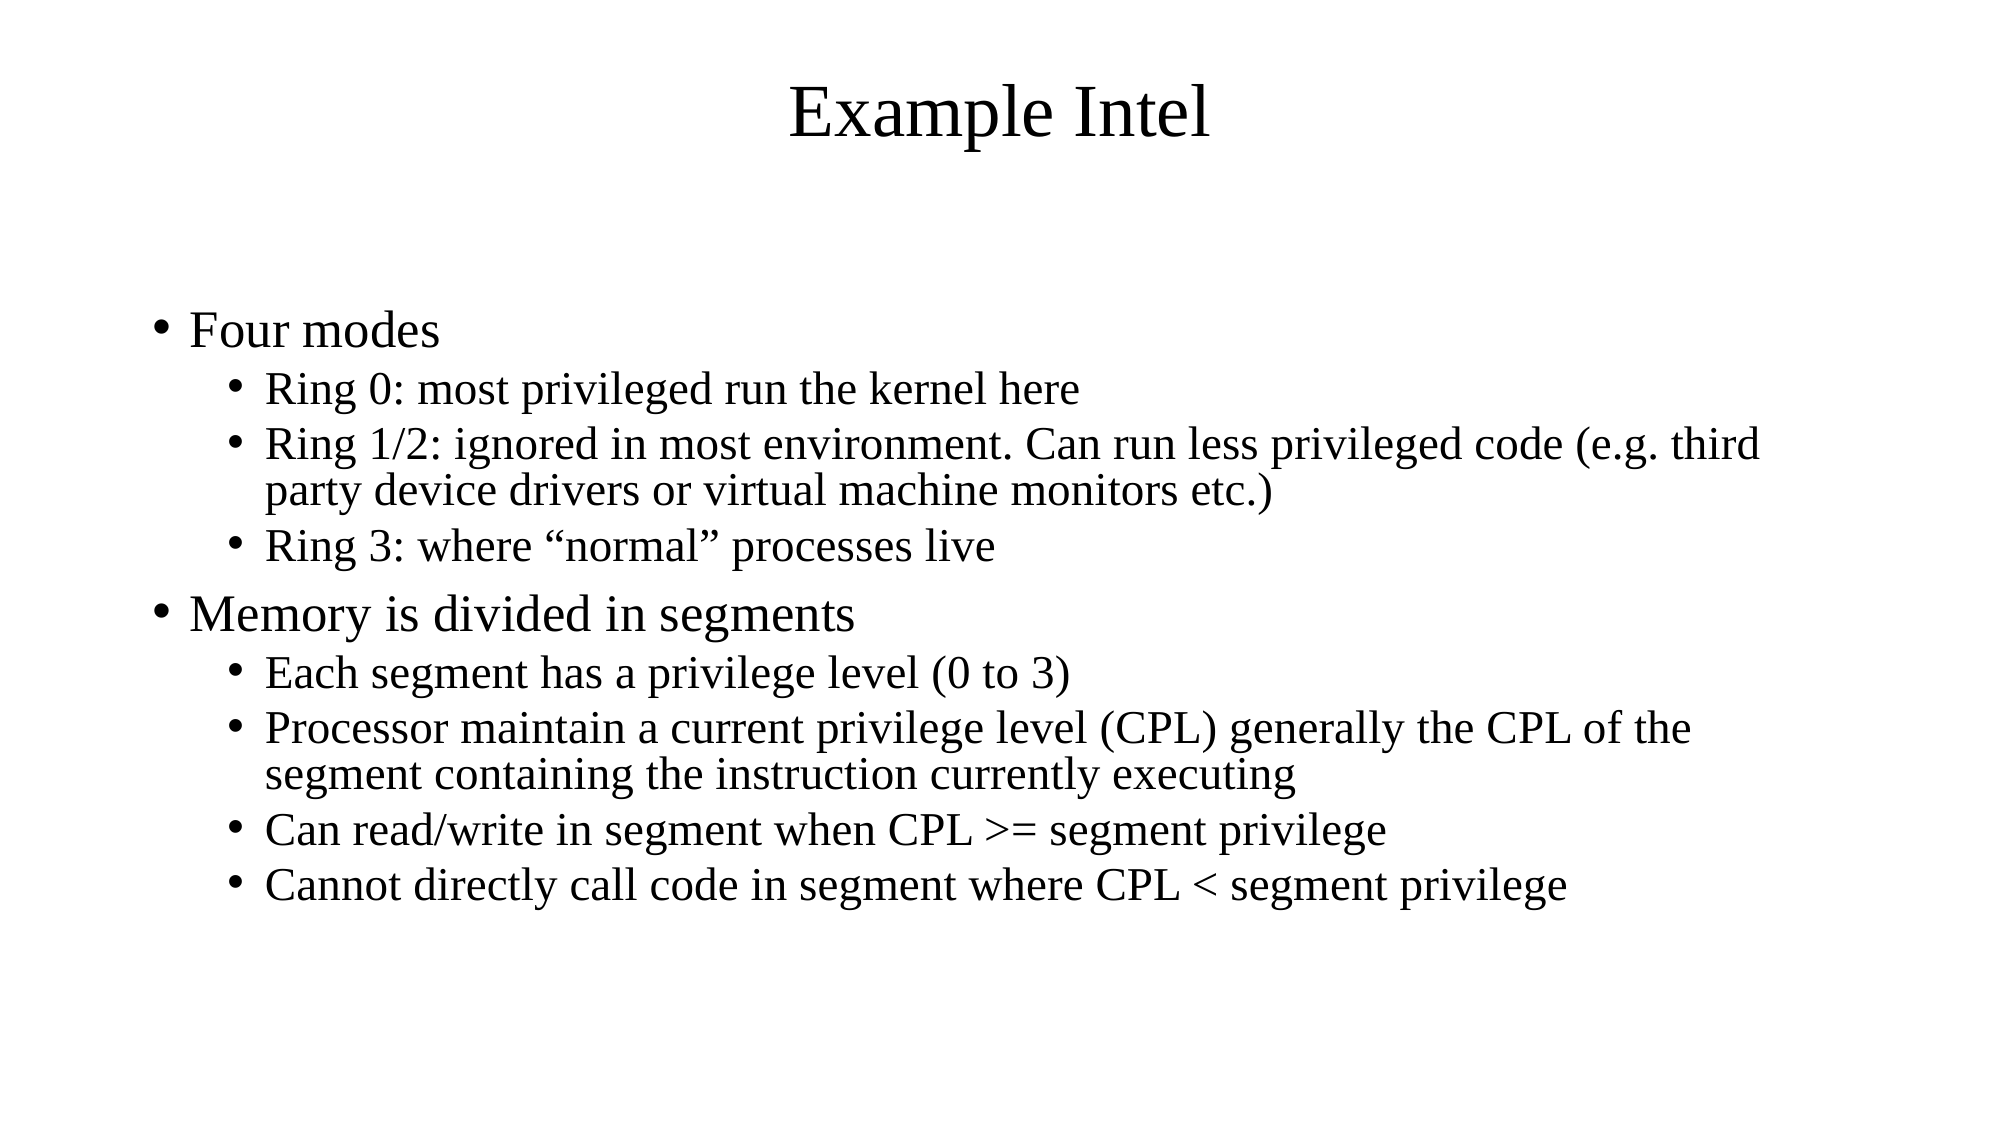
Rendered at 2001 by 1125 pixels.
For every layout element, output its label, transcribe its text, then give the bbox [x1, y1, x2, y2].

list Four modes Ring 0: most privileged run the kernel here Ring 1/2: ignored in most environment. Can run less privileged code (e.g. third party device drivers or virtual machine monitors etc.) Ring 3: where “normal” processes live Memory is divided in segments Each segment has a privilege level (0 to 3) Processor maintain a current privilege level (CPL) generally the CPL of the segment containing the instruction currently executing Can read/write in segment when CPL >= segment privilege Cannot directly call code in segment where CPL < segment privilege [137, 299, 1863, 1014]
title Example Intel [137, 32, 1863, 191]
